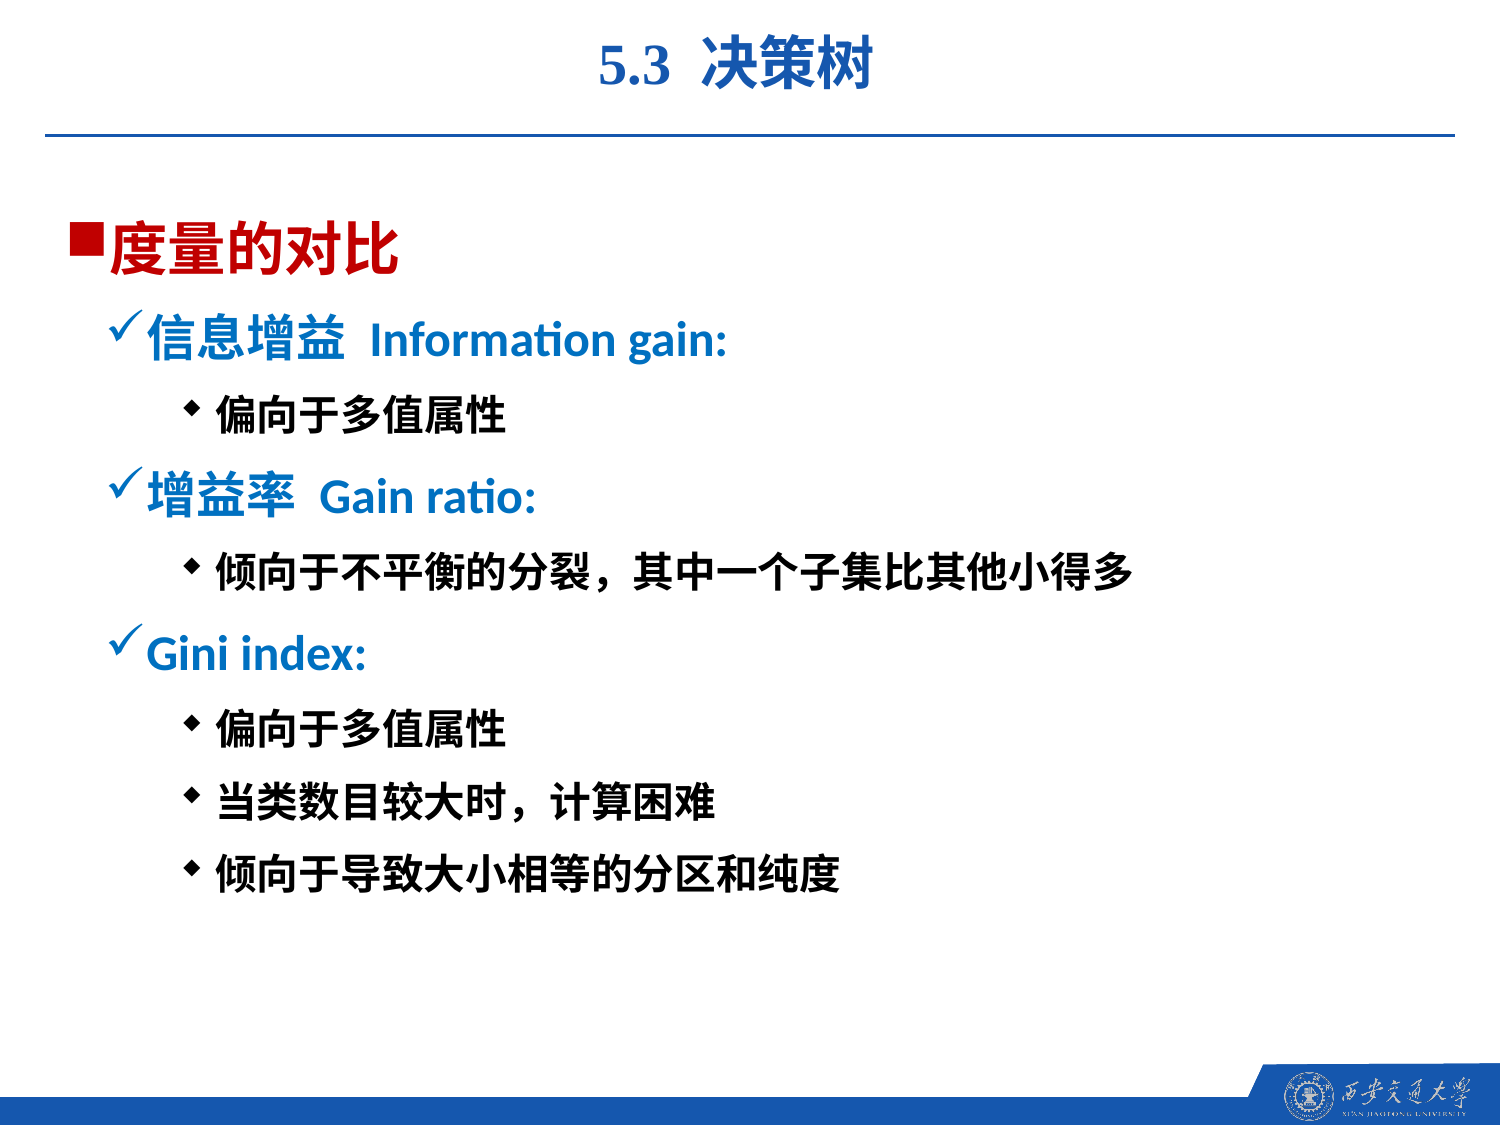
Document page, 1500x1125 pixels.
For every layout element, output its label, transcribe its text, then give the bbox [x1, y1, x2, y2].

text_box 度量的对比 信息增益 Information gain: 偏向于多值属性 增益率 Gain ratio: 倾向于不平衡的分裂，其中一个子集比其他小得多 Gini index: 偏向于多值属性 当类数目较大时，计算困难 倾向于导致大小相等的分区和纯度 [50, 190, 1450, 935]
text_box 5.3 决策树 [134, 19, 1340, 174]
